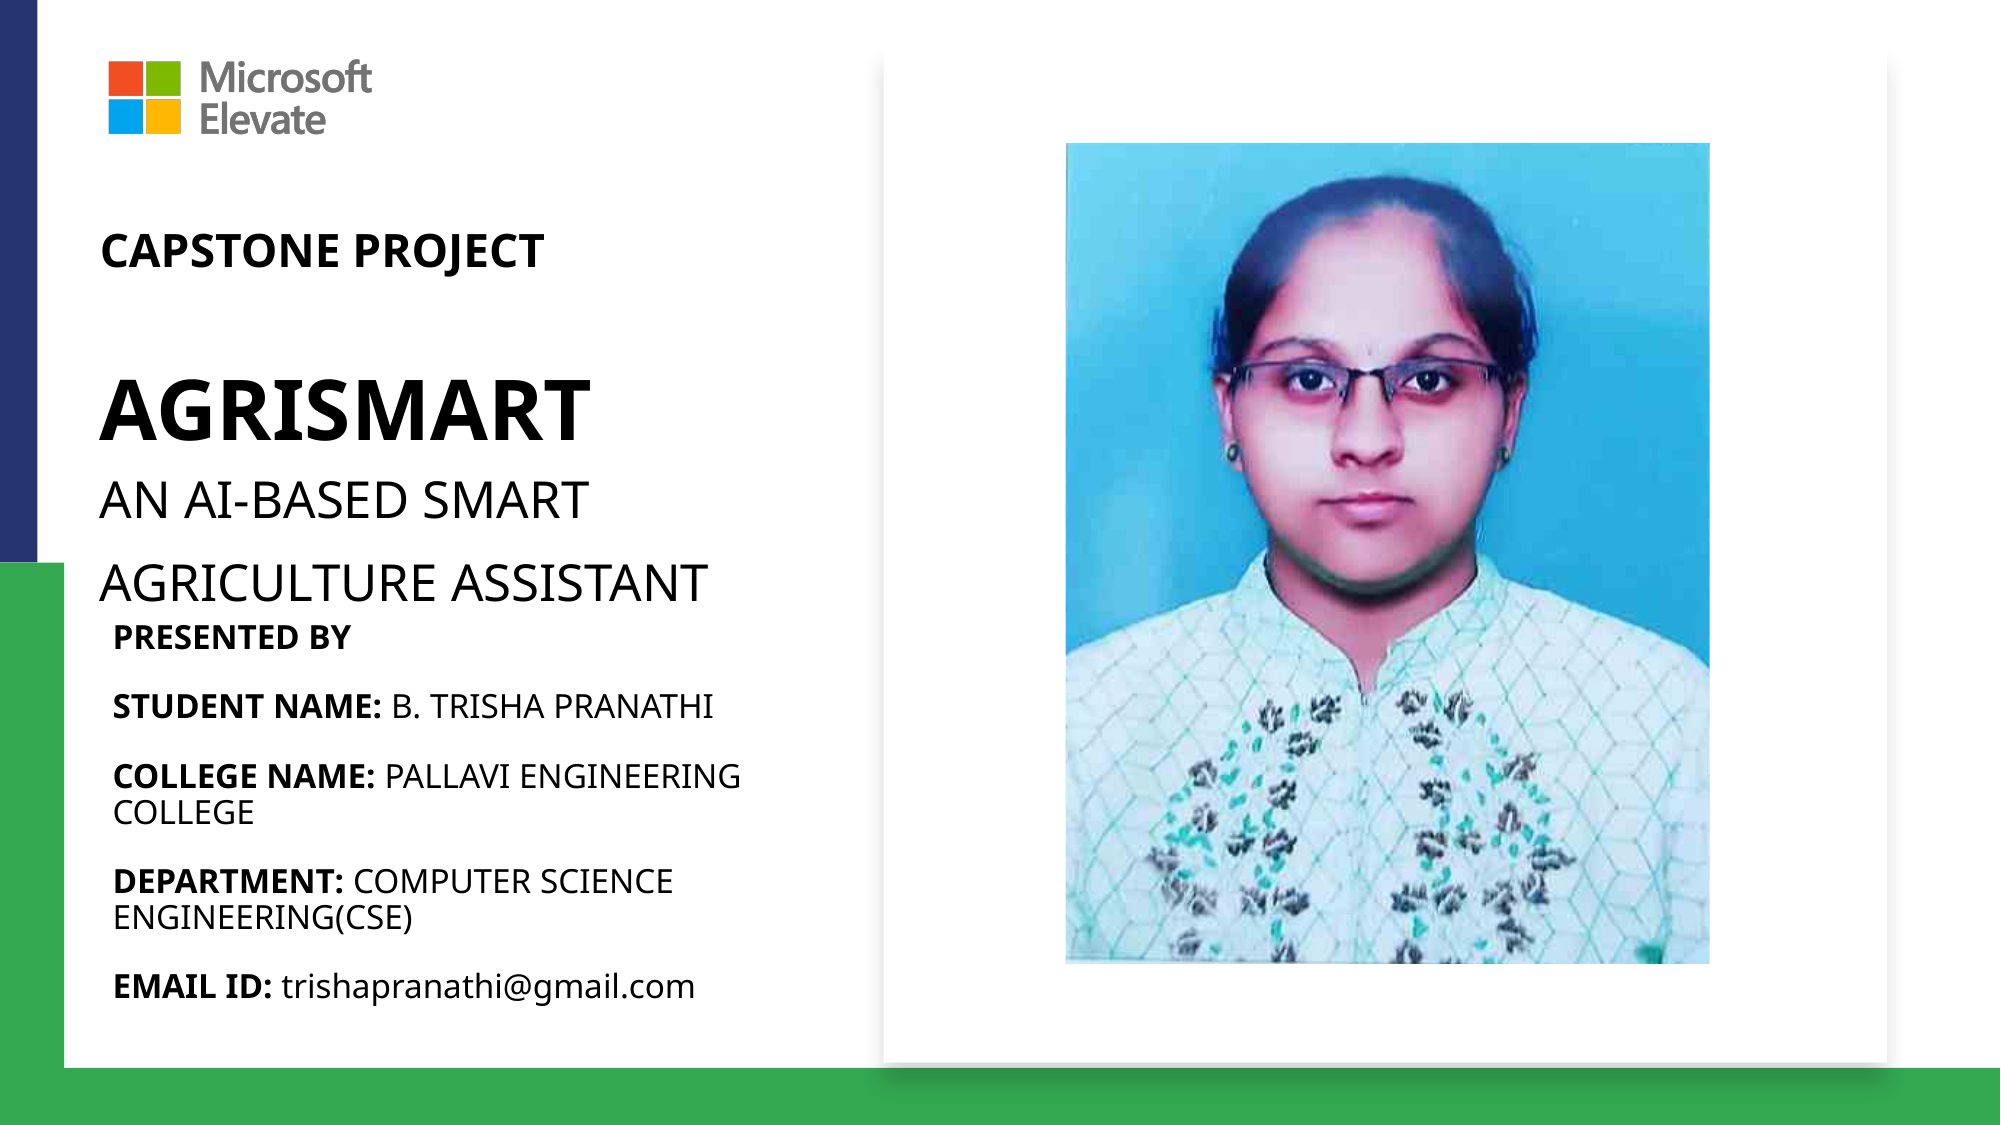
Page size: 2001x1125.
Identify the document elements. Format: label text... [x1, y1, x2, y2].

text_box Presented By Student Name: B. TRISHA PRANATHI College Name: PALLAVI ENGINEERING COLLEGE Department: COMPUTER SCIENCE ENGINEERING(CSE) Email ID: trishapranathi@gmail.com [97, 613, 873, 1063]
text_box [882, 43, 1889, 1064]
picture [97, 51, 382, 145]
text_box CAPSTONE PROJECT AgriSmart An AI-Based Smart Agriculture Assistant [84, 220, 864, 632]
picture [1065, 142, 1711, 965]
text_box [0, 0, 2000, 1125]
